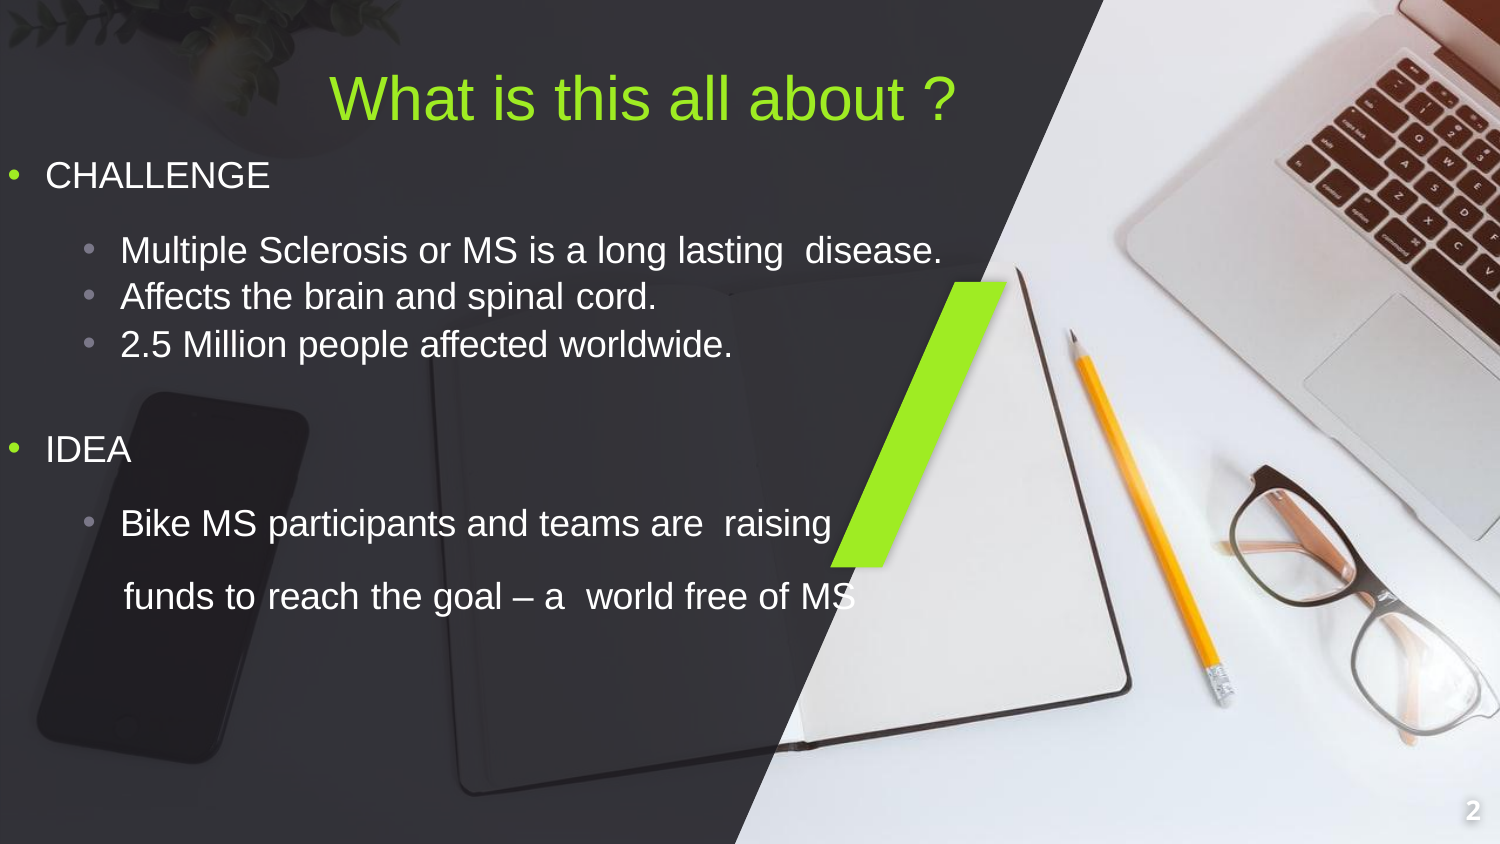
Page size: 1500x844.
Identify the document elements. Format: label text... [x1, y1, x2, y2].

title What is this all about ? [166, 15, 1044, 134]
slide_number 2 [1391, 779, 1482, 844]
list CHALLENGE Multiple Sclerosis or MS is a long lasting disease. Affects the brain and spinal cord. 2.5 Million people affected worldwide. IDEA Bike MS participants and teams are raising funds to reach the goal – a world free of MS [5, 151, 1437, 760]
picture [736, 0, 1500, 844]
